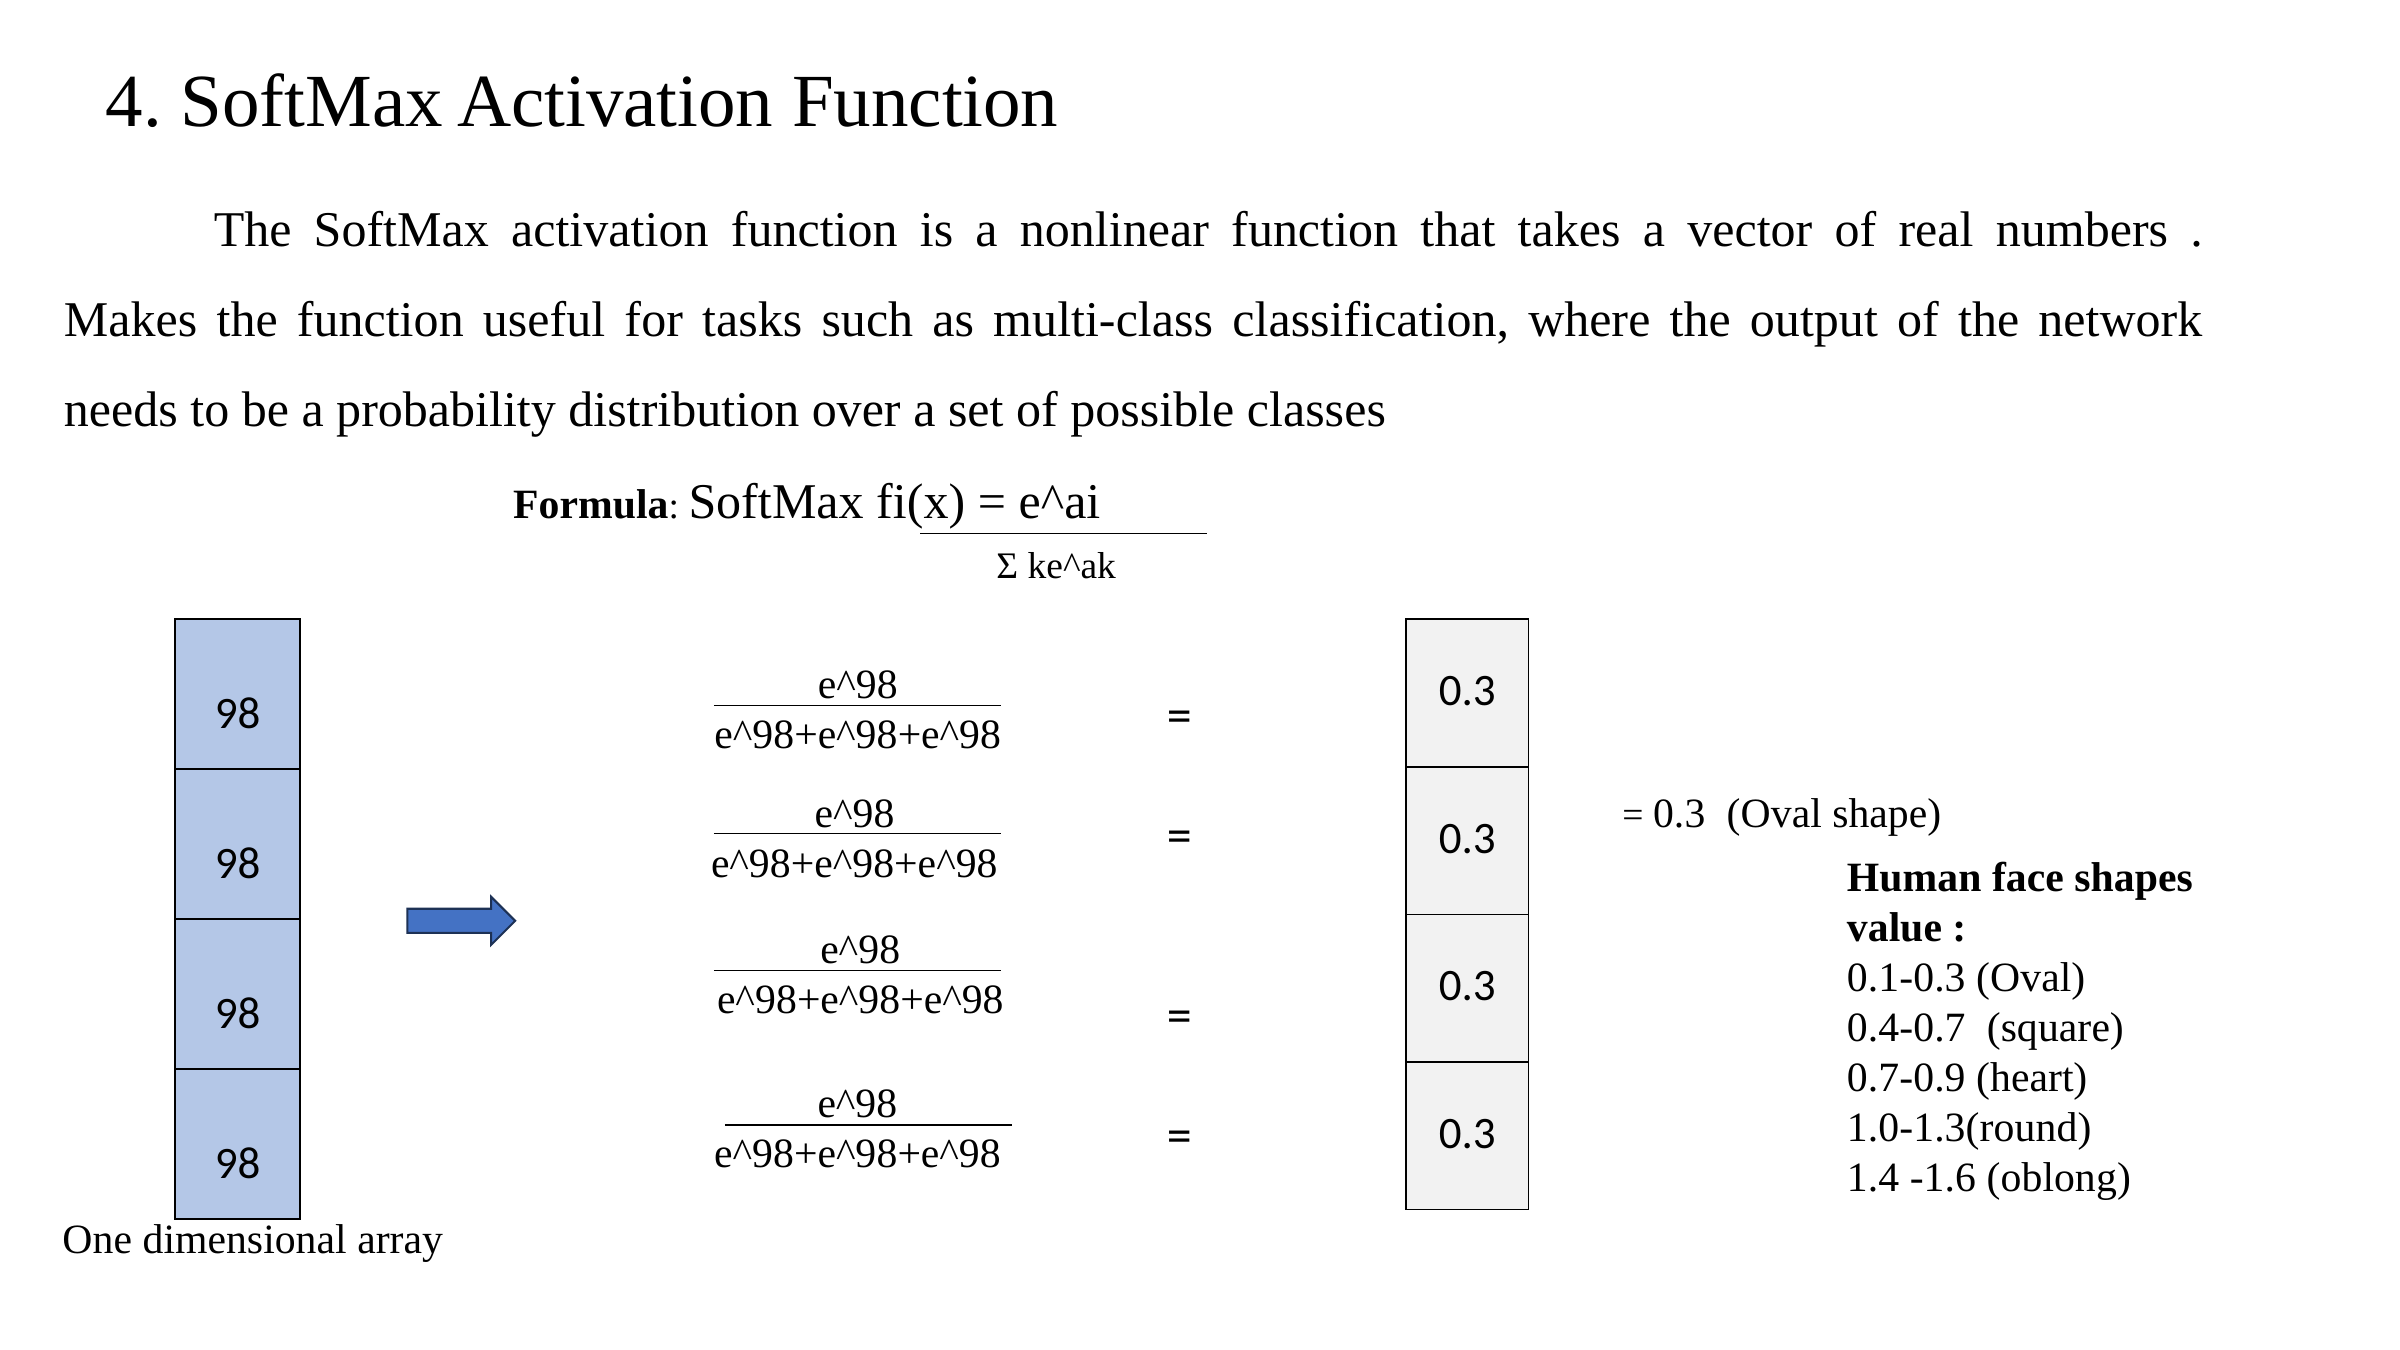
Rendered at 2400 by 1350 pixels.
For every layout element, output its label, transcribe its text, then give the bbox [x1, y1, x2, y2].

text_box One dimensional array [0, 1203, 510, 1269]
text_box e^98 e^98+e^98+e^98 [580, 914, 1141, 1030]
text_box e^98 e^98+e^98+e^98 [574, 778, 1135, 893]
text_box Formula: SoftMax fi(x) = e^ai [498, 460, 1200, 536]
table_cell 0.3 [1407, 768, 1528, 914]
table_cell 98 [176, 1070, 299, 1203]
text_box [406, 894, 517, 948]
table_cell 0.3 [1407, 915, 1528, 1061]
table_header 98 [176, 620, 299, 768]
table_cell 98 [176, 770, 299, 918]
text_box Human face shapes value : 0.1-0.3 (Oval) 0.4-0.7 (square) 0.7-0.9 (heart) 1.0-1.3(round) 1.4 -1.6 (oblong) [1832, 842, 2307, 1252]
text_box The SoftMax activation function is a nonlinear function that takes a vector of real numbers . Makes the function useful for tasks such as multi-class classification, where the output of the network needs to be a probability distribution over a set of possible classes [49, 158, 2220, 444]
table_header 0.3 [1407, 620, 1528, 766]
text_box = = = = [1152, 674, 1210, 1170]
text_box e^98 e^98+e^98+e^98 [578, 649, 1138, 765]
text_box Σ ke^ak [981, 534, 1135, 594]
text_box e^98 e^98+e^98+e^98 [580, 1068, 1135, 1184]
text_box = 0.3 (Oval shape) [1607, 778, 1975, 844]
table_cell 0.3 [1407, 1063, 1528, 1209]
table_cell 98 [176, 920, 299, 1068]
text_box 4. SoftMax Activation Function [90, 44, 1603, 150]
